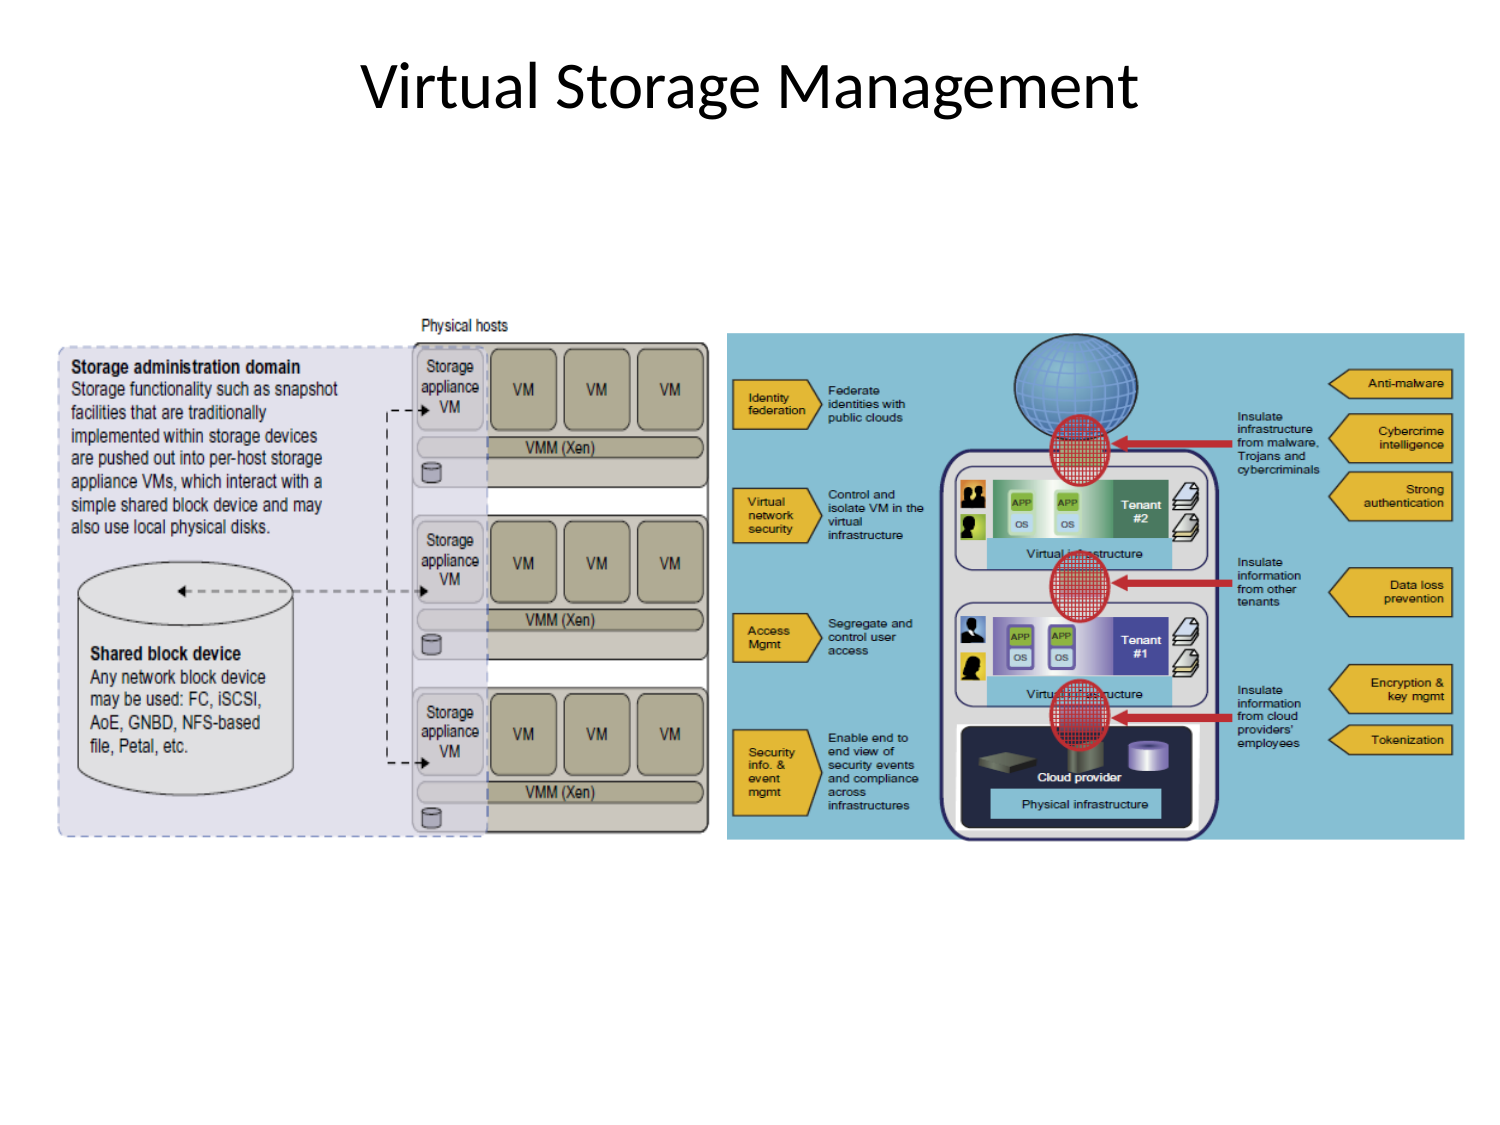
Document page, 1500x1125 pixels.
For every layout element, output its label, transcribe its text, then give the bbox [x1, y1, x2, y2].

picture [46, 316, 1474, 850]
title Virtual Storage Management [75, 0, 1425, 164]
